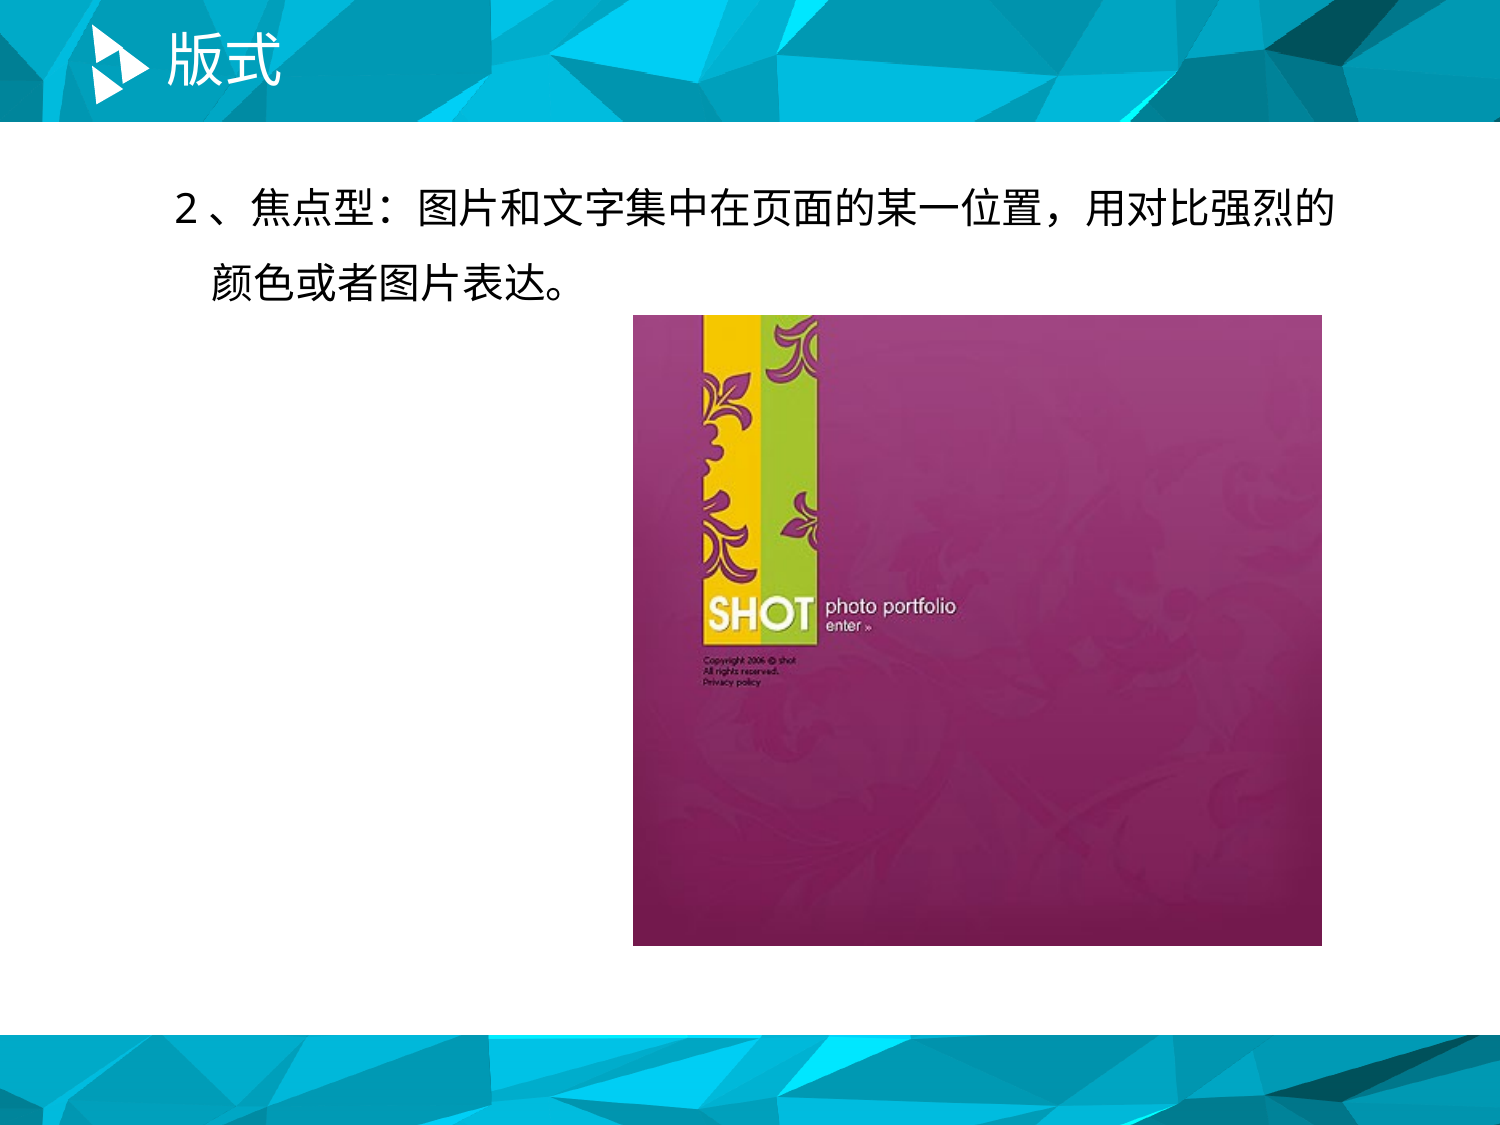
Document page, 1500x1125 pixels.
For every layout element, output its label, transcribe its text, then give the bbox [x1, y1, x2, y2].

picture [633, 315, 1322, 946]
picture [0, 1035, 1500, 1125]
picture [0, 0, 1500, 122]
text_box 2、焦点型：图片和文字集中在页面的某一位置，用对比强烈的颜色或者图片表达。 [159, 148, 1365, 892]
title 版式 [151, 11, 1446, 115]
